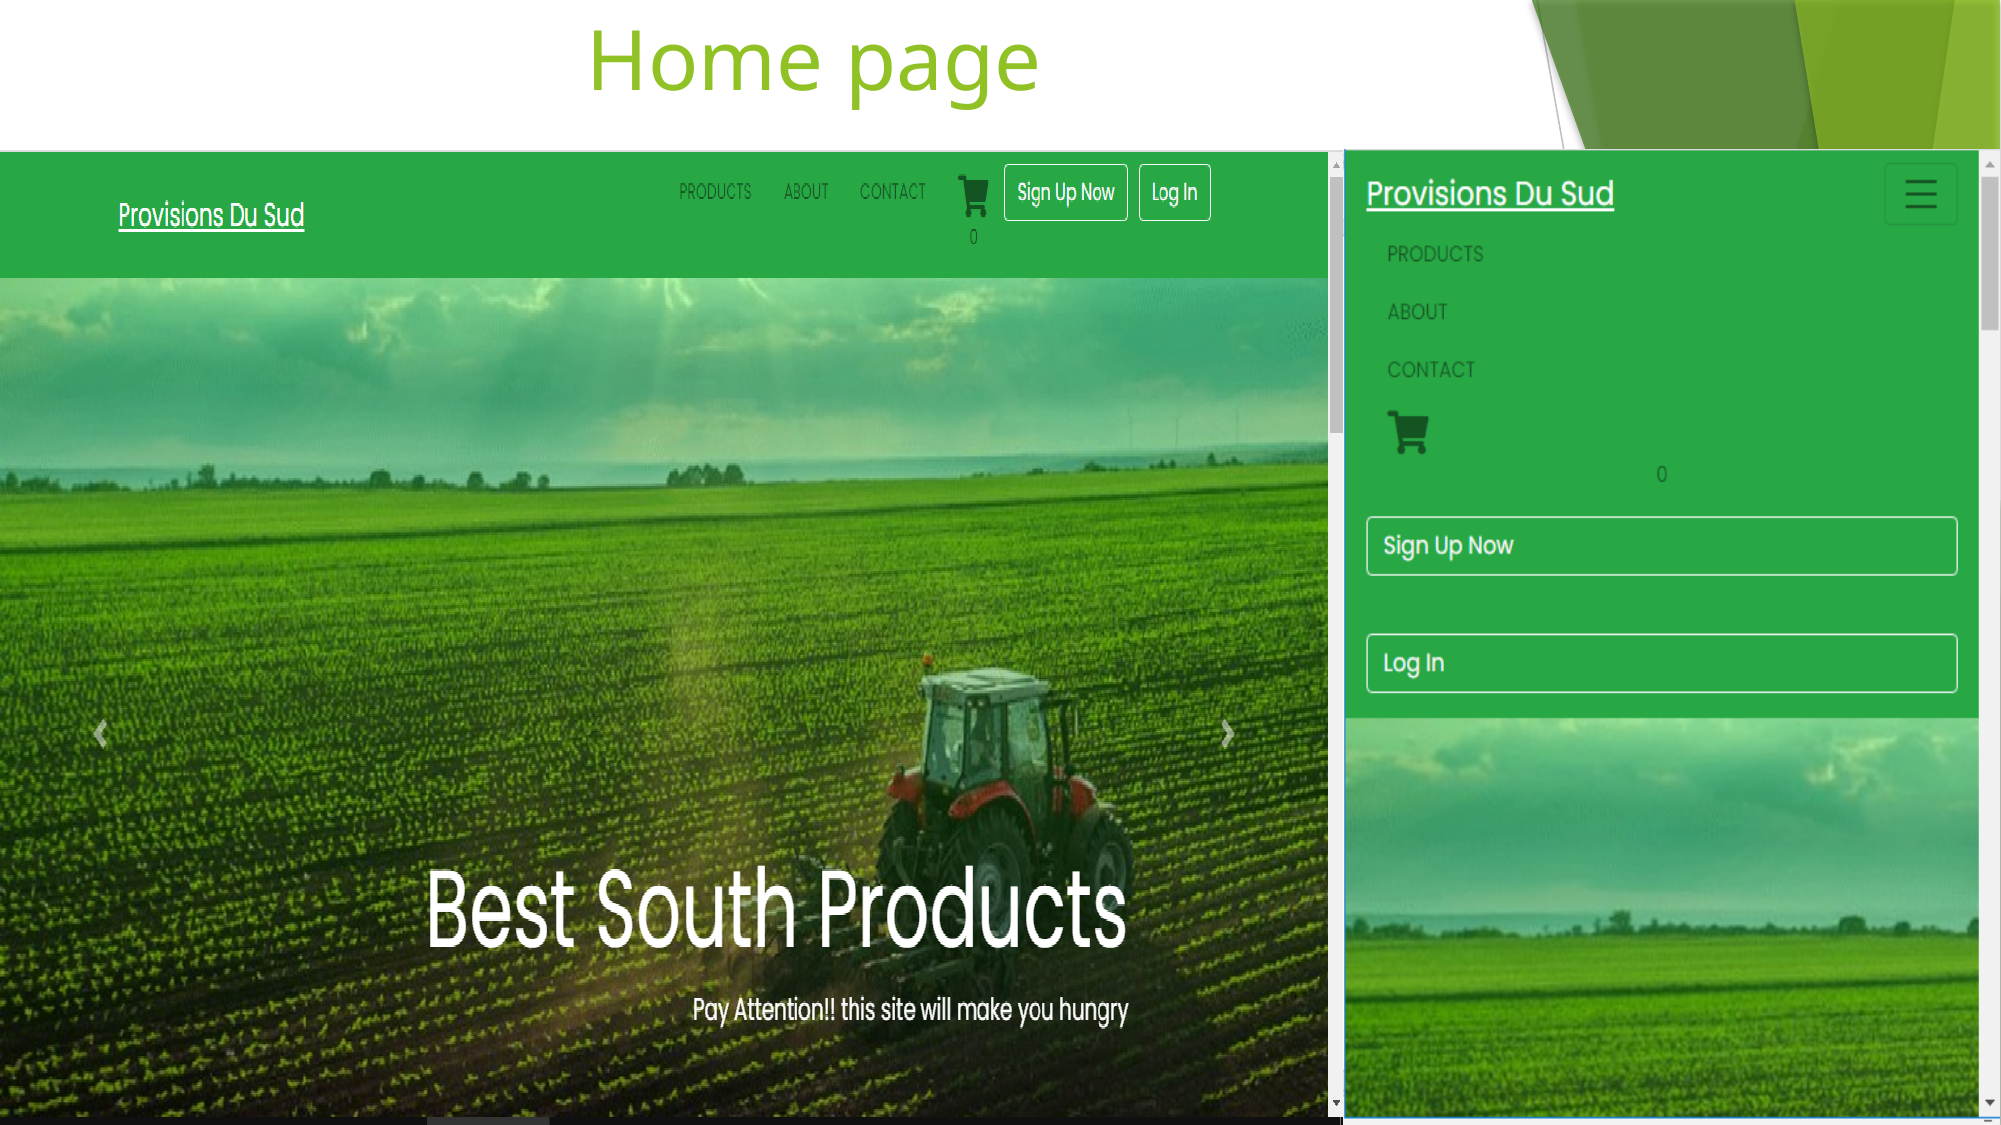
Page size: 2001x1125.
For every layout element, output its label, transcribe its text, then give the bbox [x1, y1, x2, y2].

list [0, 149, 1342, 1125]
title Home page [109, 0, 1520, 140]
picture [1343, 149, 2000, 1125]
